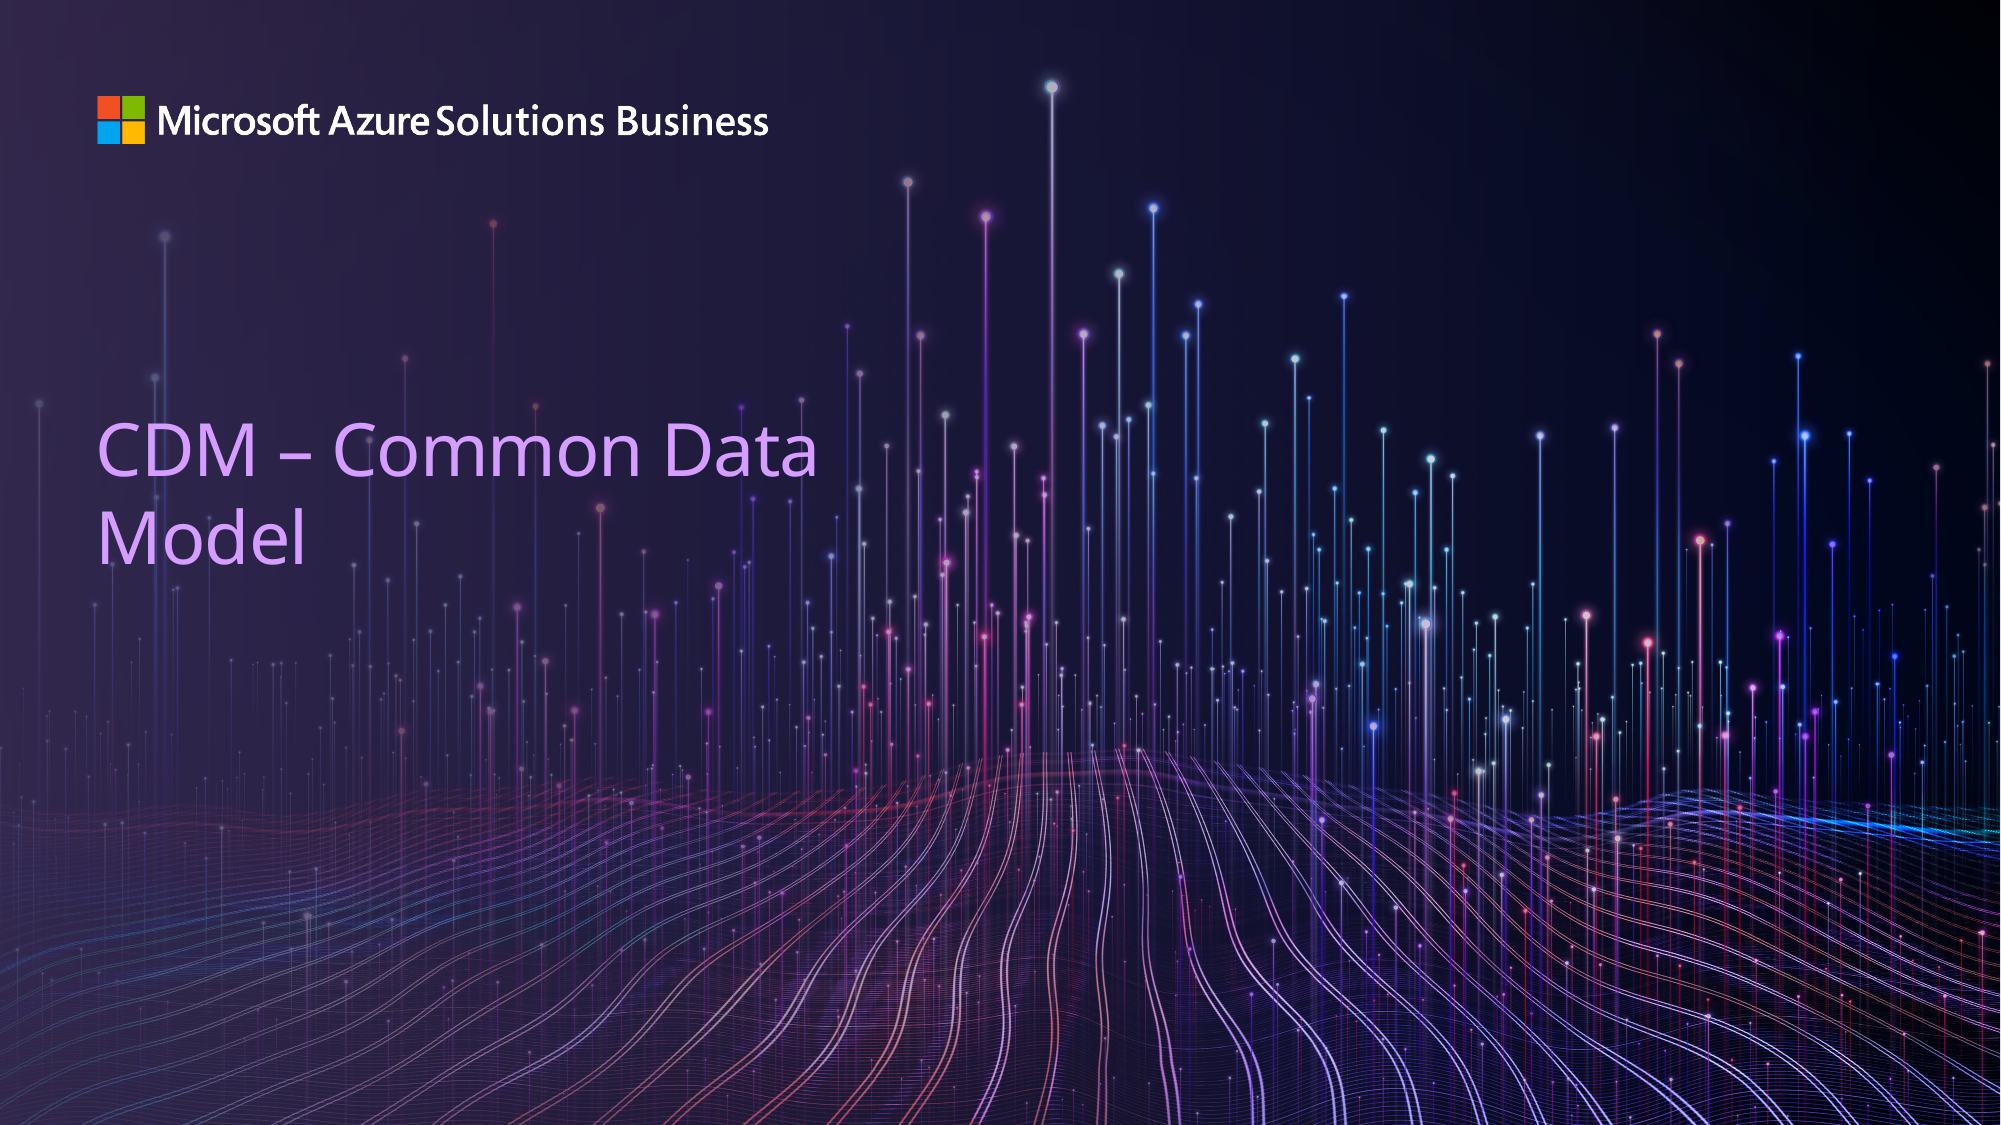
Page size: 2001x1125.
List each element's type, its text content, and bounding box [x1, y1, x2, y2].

title CDM – Common Data Model [95, 401, 930, 580]
picture [89, 91, 776, 148]
picture [1266, 0, 2001, 1125]
